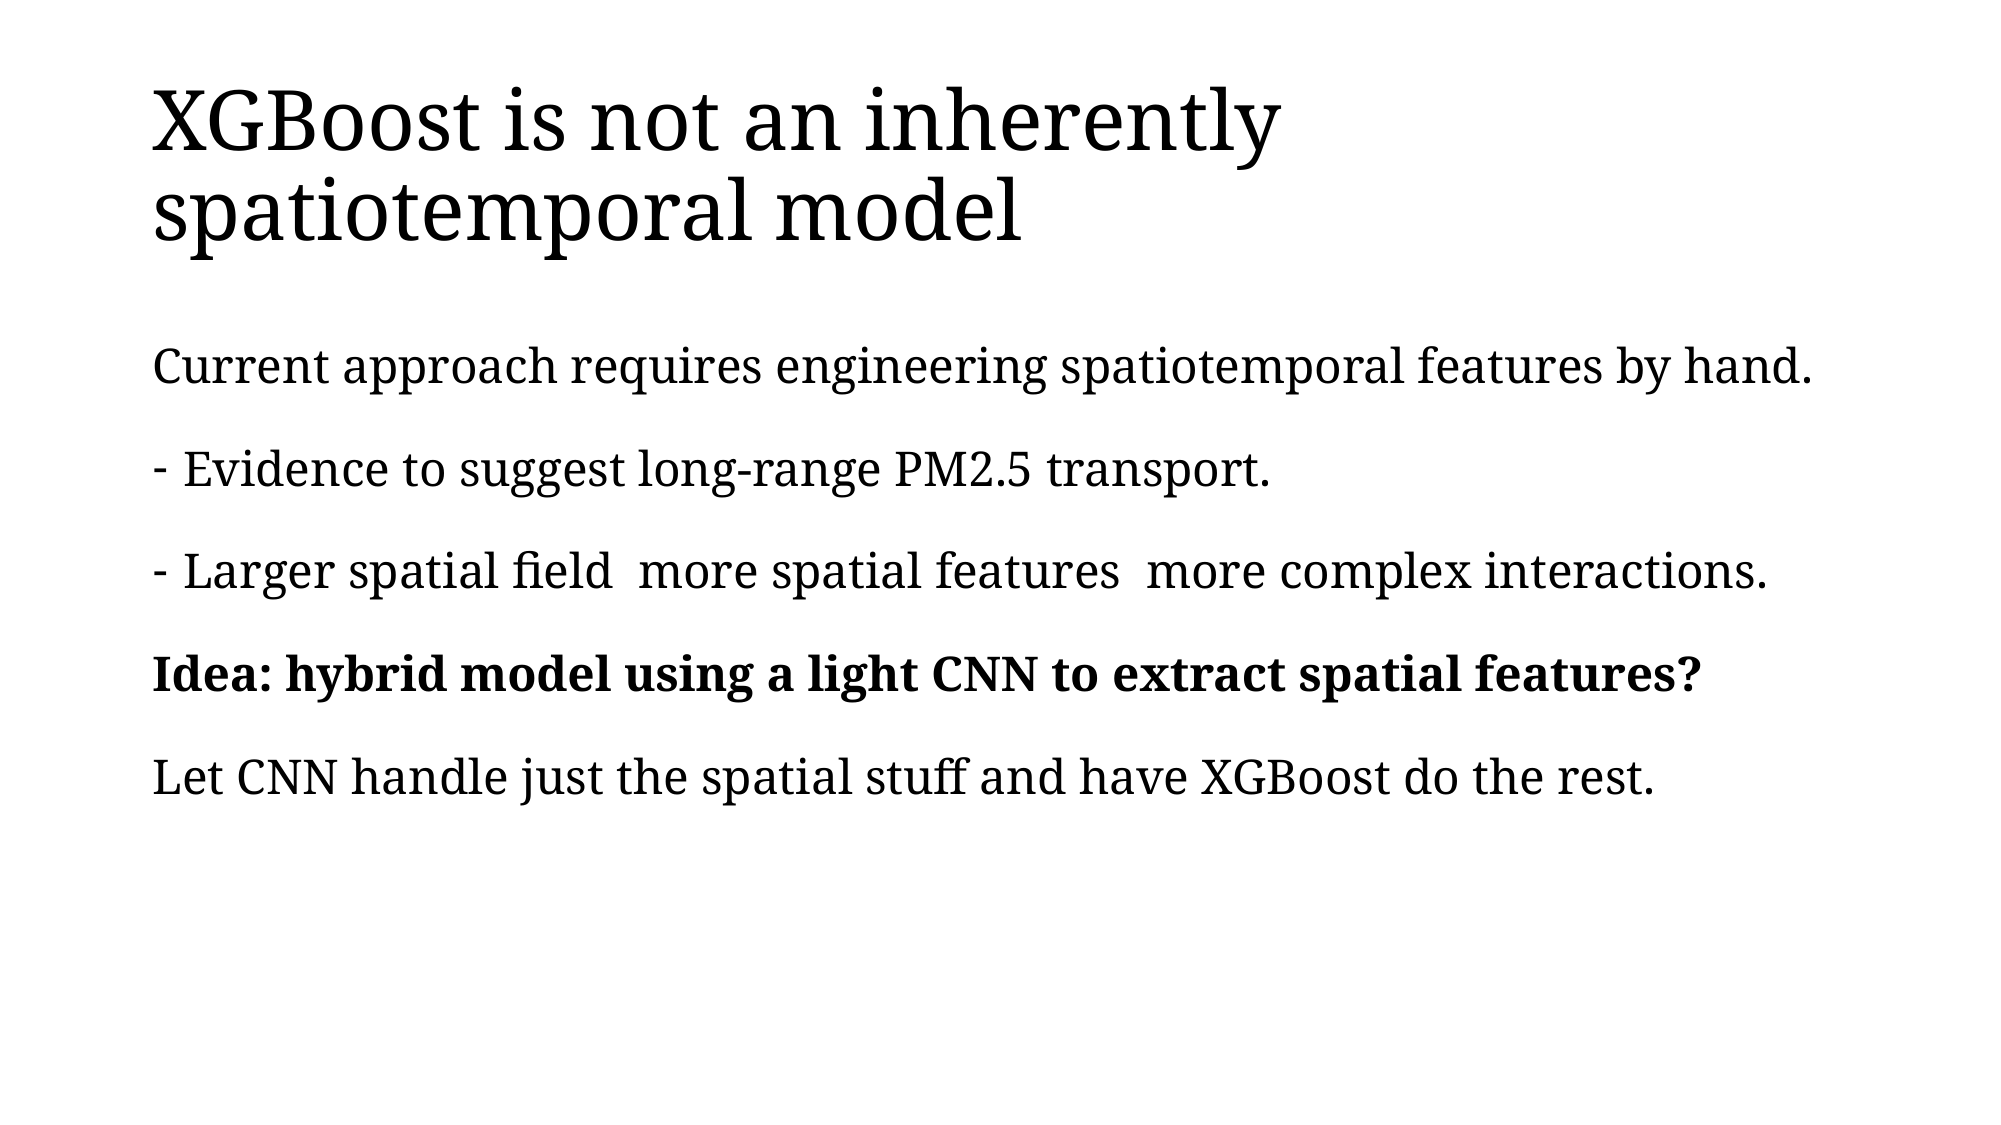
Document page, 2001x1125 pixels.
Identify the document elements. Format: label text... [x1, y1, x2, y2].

title XGBoost is not an inherently spatiotemporal model [137, 59, 1863, 278]
